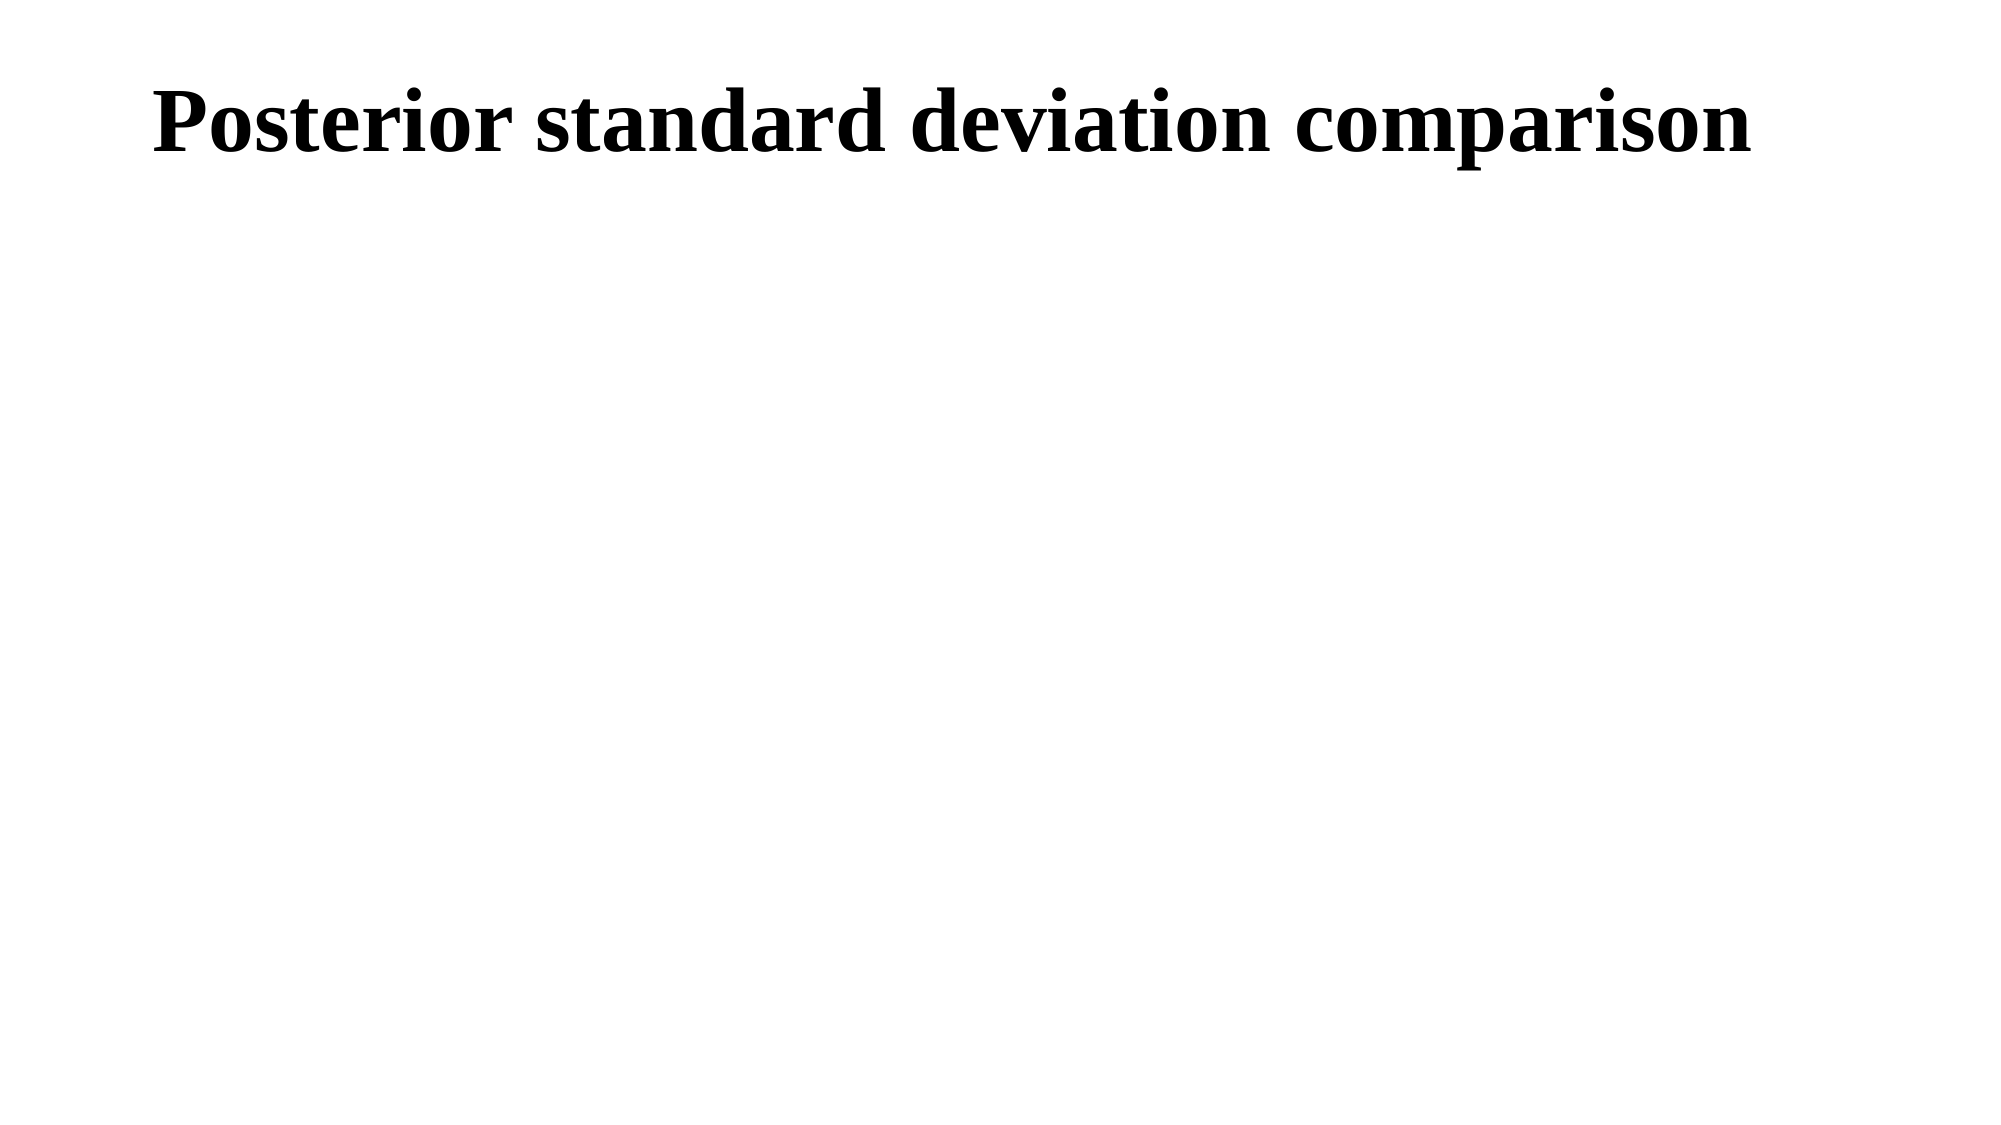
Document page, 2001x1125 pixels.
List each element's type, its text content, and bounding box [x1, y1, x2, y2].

title Posterior standard deviation comparison [137, 59, 1863, 184]
